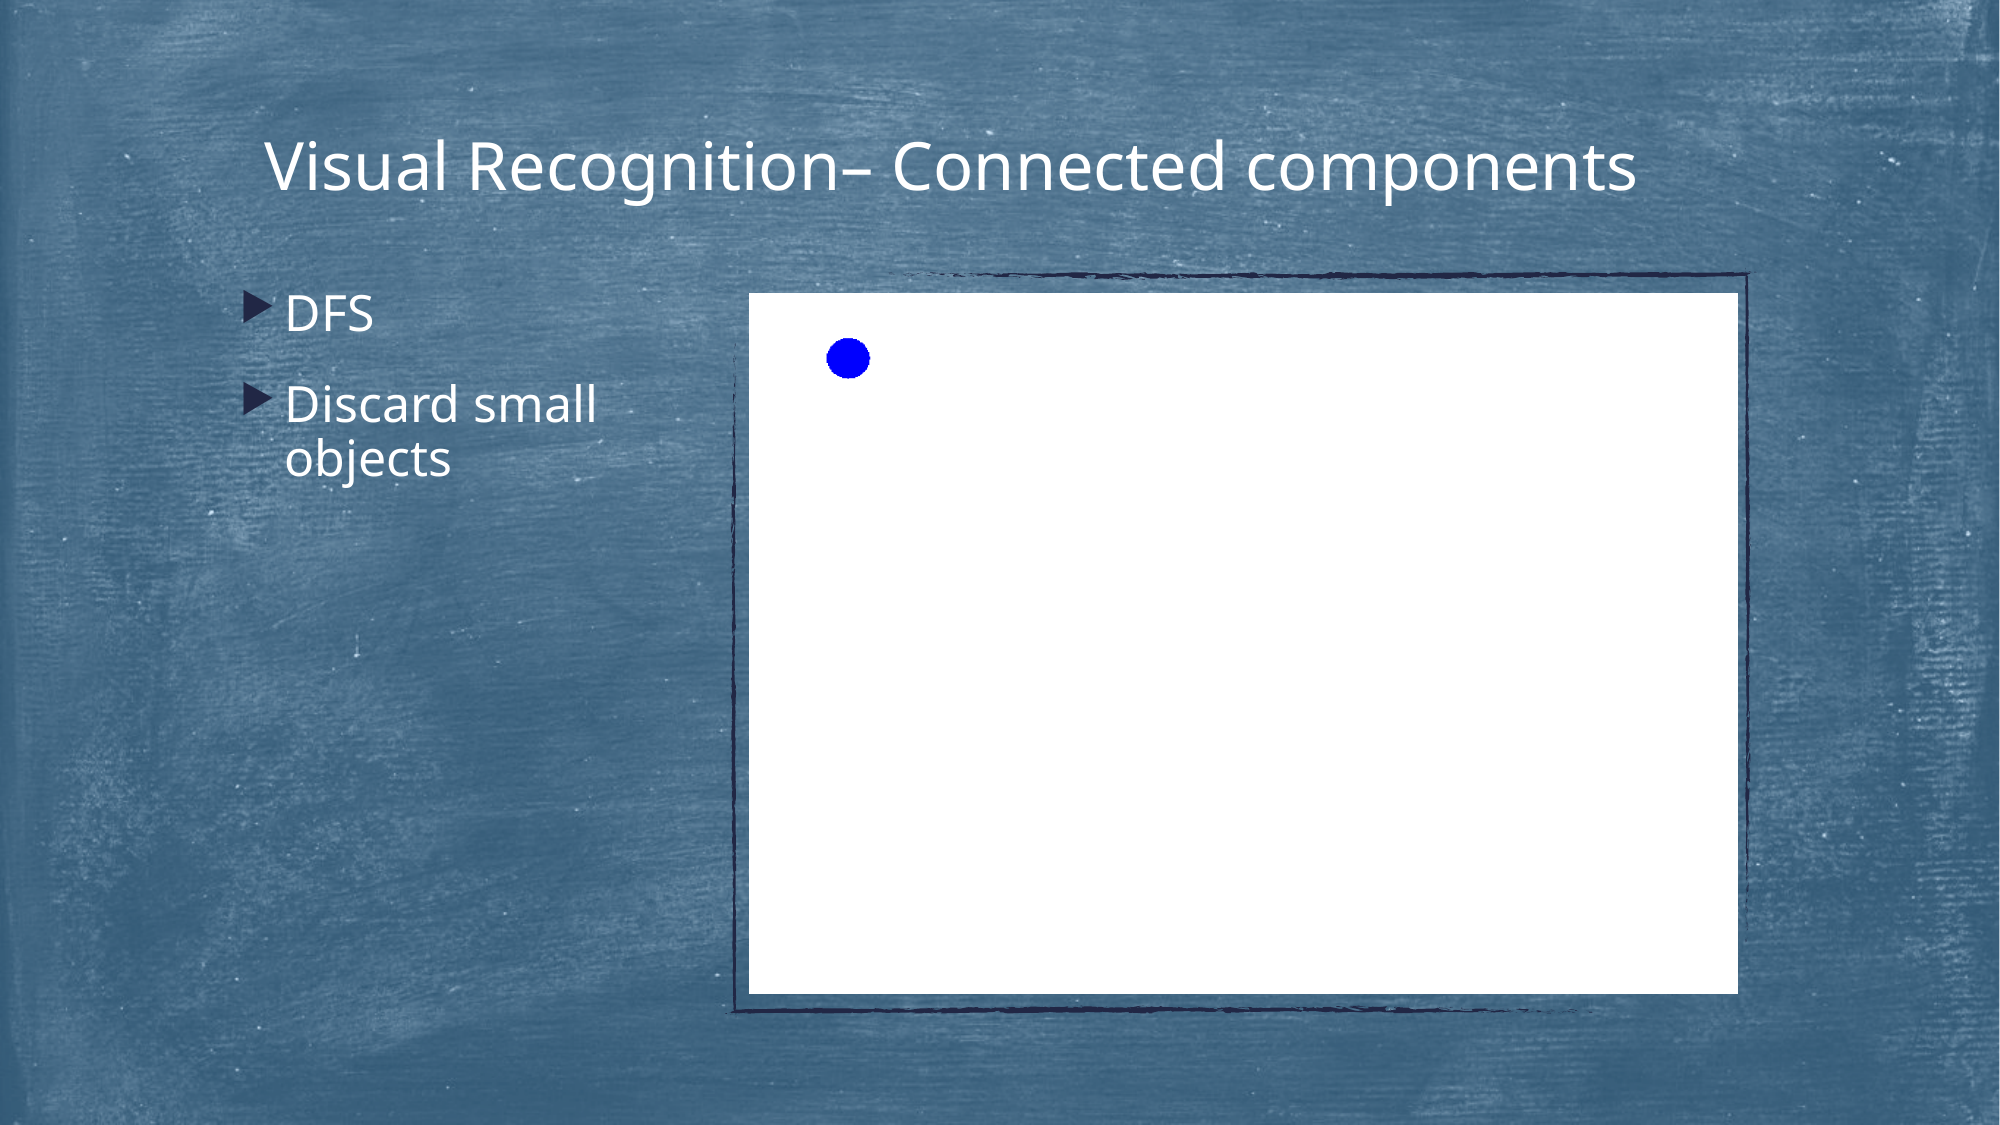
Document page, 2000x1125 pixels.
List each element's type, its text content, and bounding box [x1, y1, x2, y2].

title Visual Recognition– Connected components [249, 45, 1750, 213]
picture [749, 293, 1738, 994]
text_box DFS Discard small objects [224, 280, 700, 1013]
